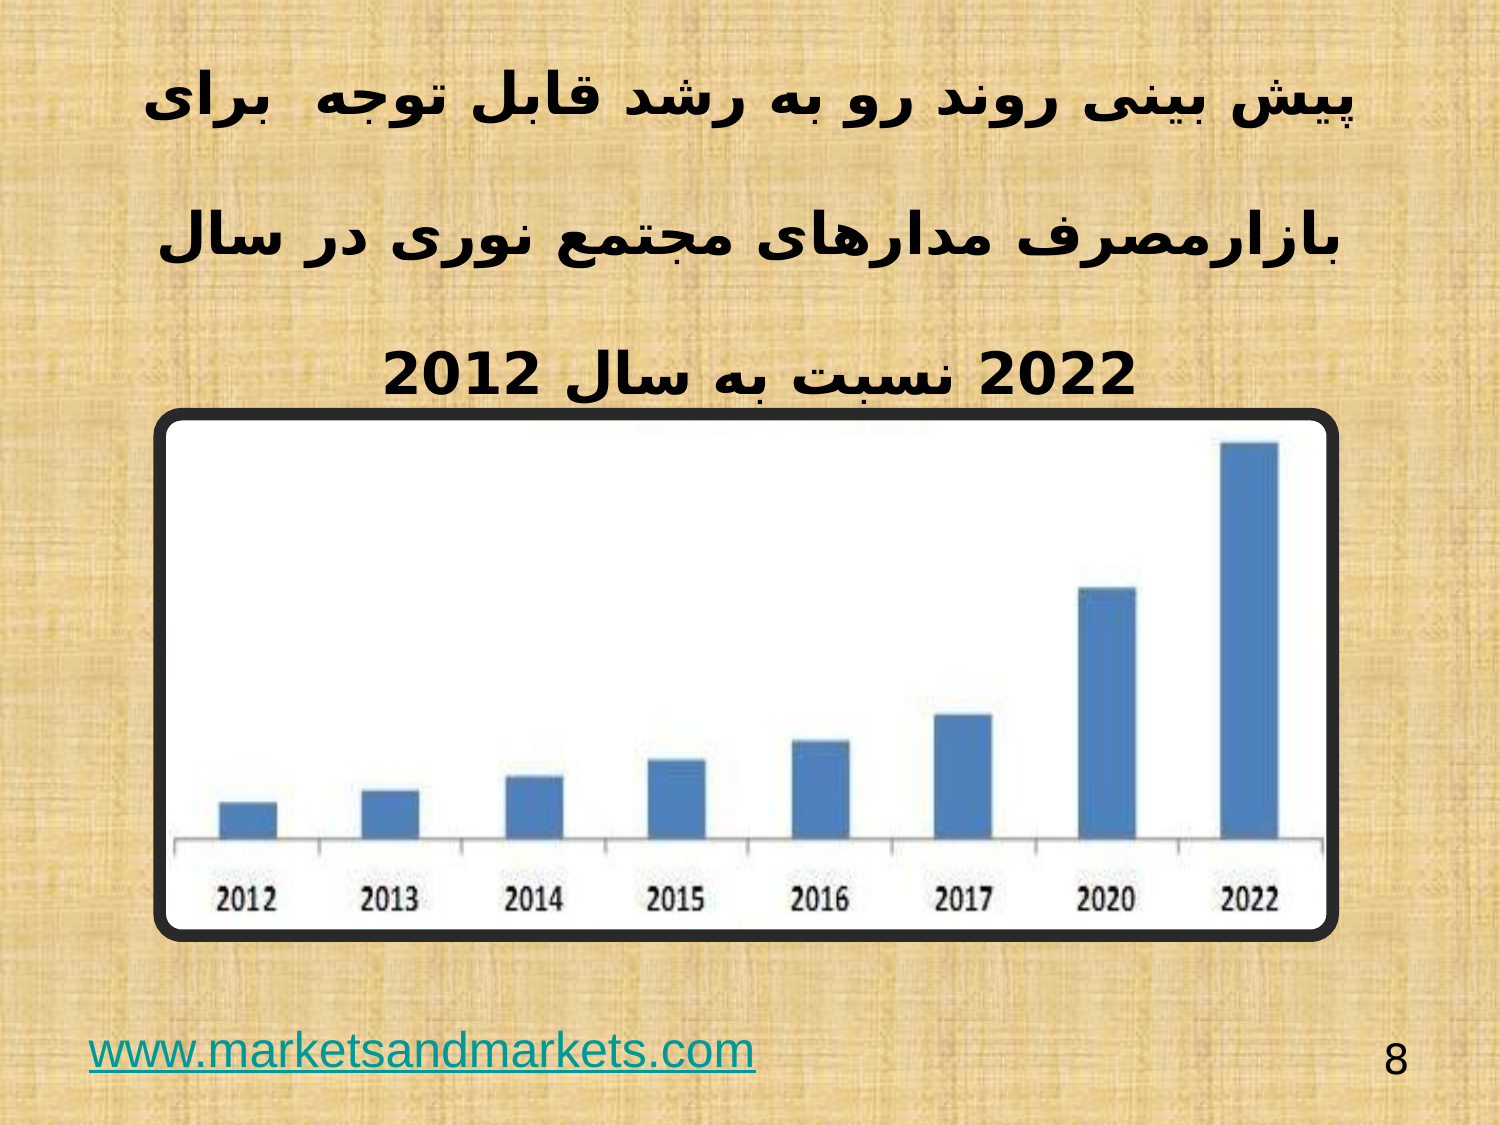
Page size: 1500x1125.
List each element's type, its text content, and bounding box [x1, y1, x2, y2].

picture [0, 0, 1500, 1125]
title پیش بینی روند رو به رشد قابل توجه برای بازارمصرف مدارهای مجتمع نوری در سال 2022 نسبت به سال 2012 [74, 101, 1426, 290]
slide_number 8 [1074, 1024, 1426, 1104]
text_box www.marketsandmarkets.com [73, 1009, 891, 1085]
